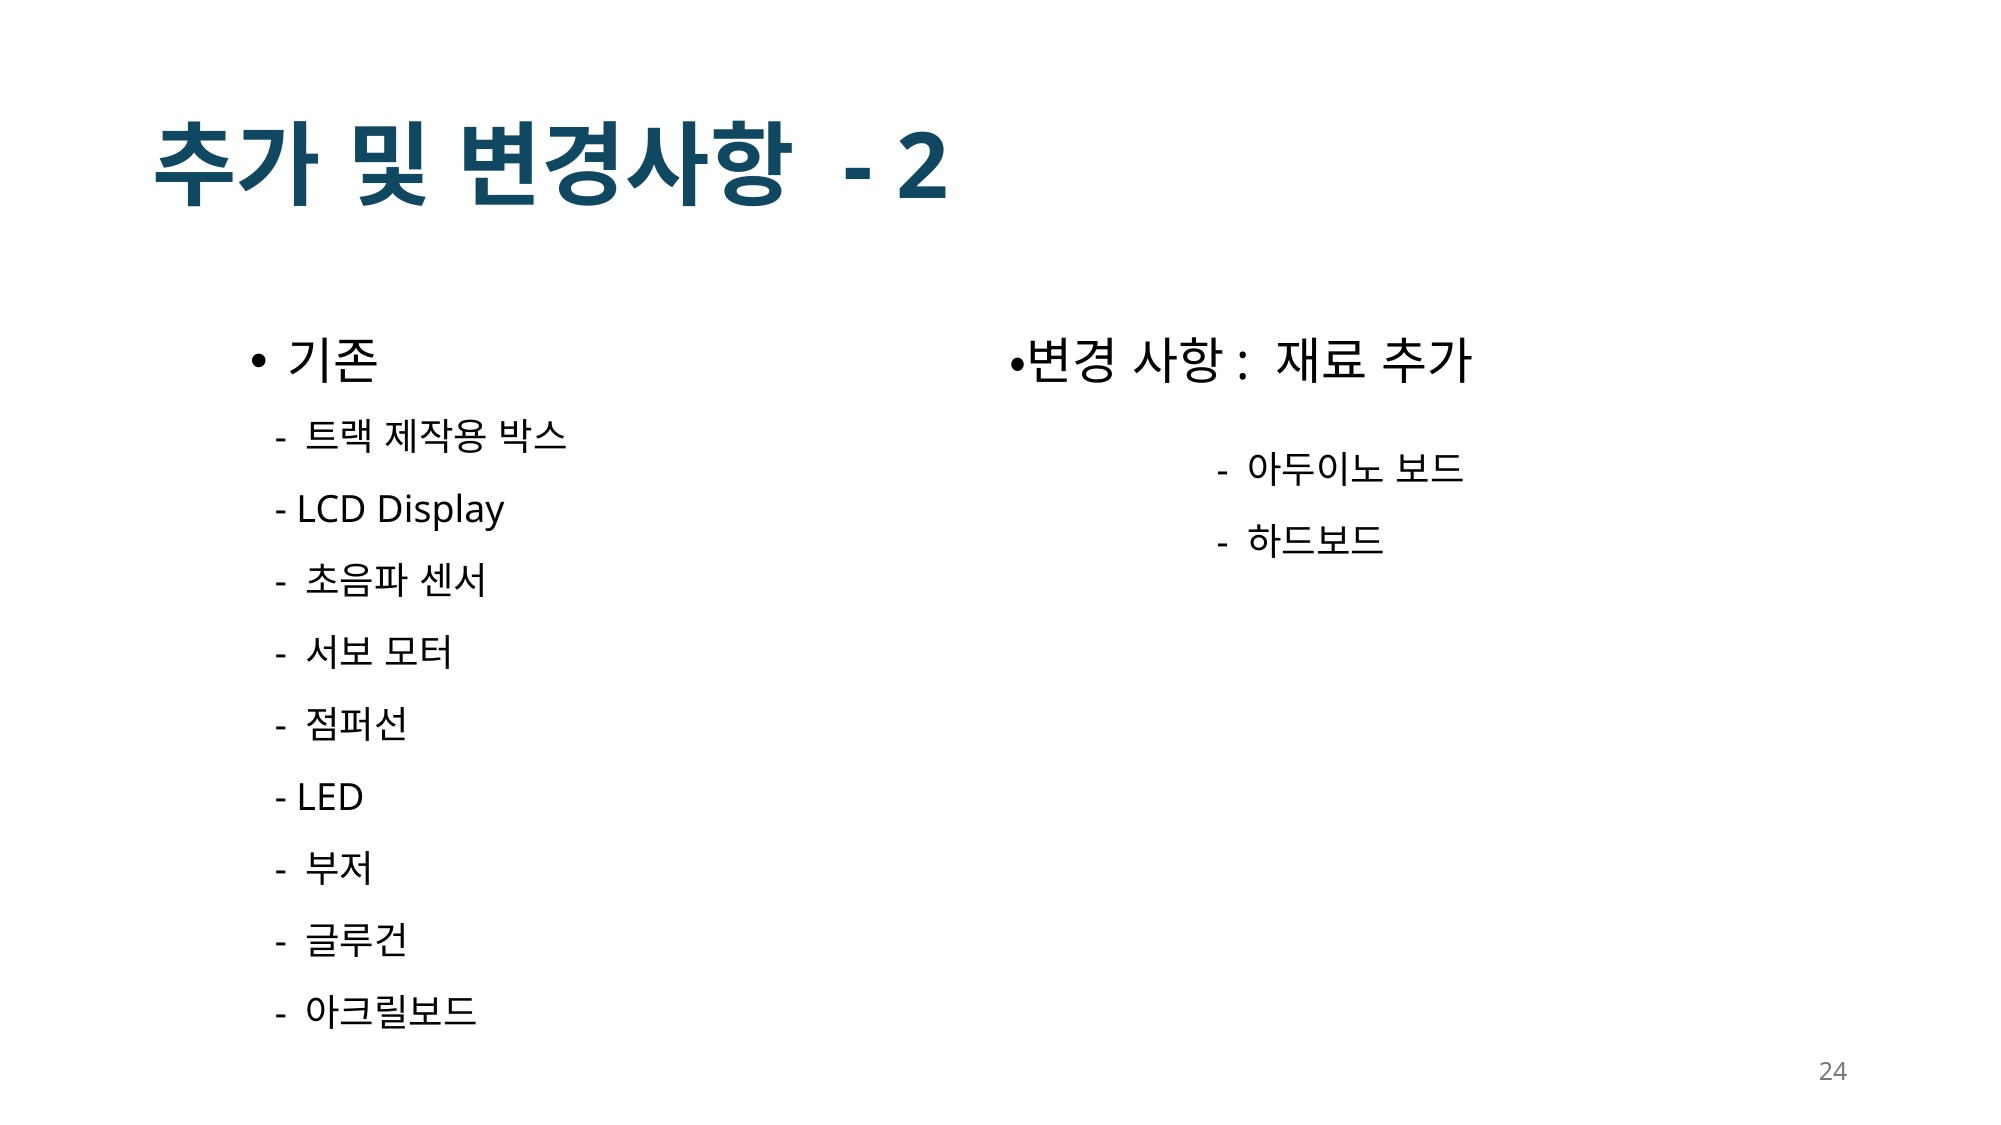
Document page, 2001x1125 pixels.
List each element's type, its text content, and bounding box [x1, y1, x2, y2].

title 추가 및 변경사항 - 2 [137, 59, 1863, 278]
slide_number 24 [1412, 1043, 1863, 1103]
list 기존 •변경 사항: 재료 추가 [235, 328, 1961, 1043]
text_box - 아두이노 보드 - 하드보드 [1201, 412, 1597, 571]
text_box - 트랙 제작용 박스 - LCD Display - 초음파 센서 - 서보 모터 - 점퍼선 - LED - 부저 - 글루건 - 아크릴보드 [259, 378, 774, 1042]
